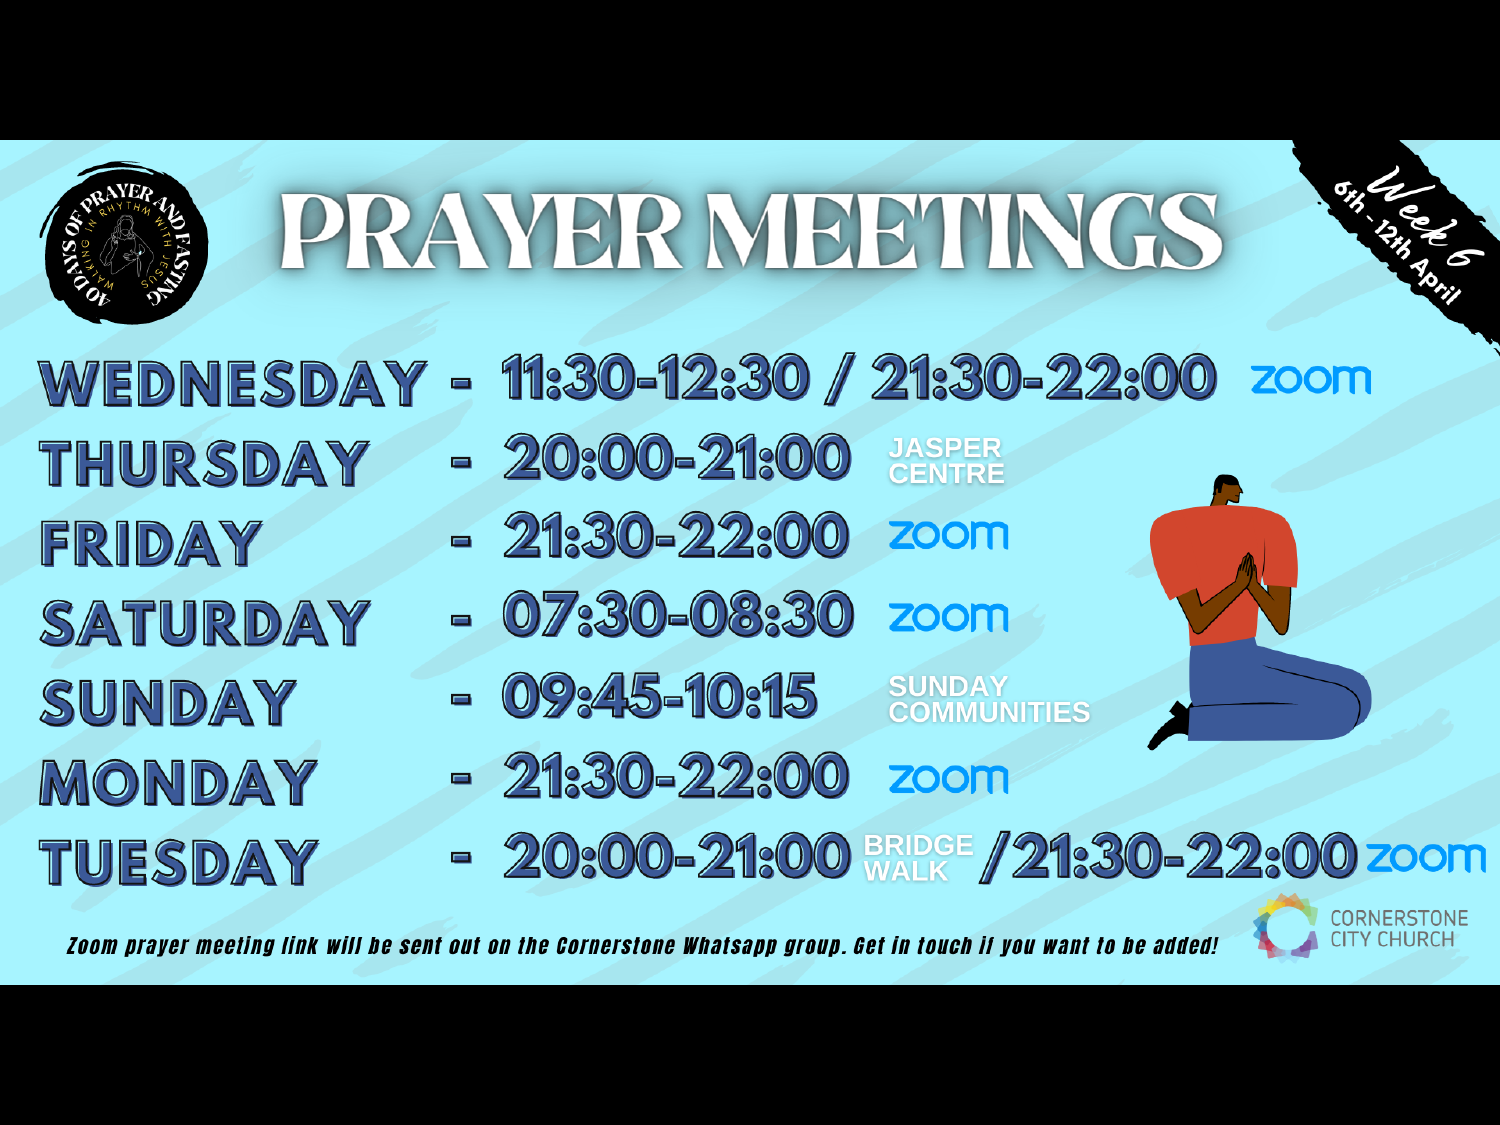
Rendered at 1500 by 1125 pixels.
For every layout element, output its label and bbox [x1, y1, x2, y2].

picture [0, 140, 1500, 985]
